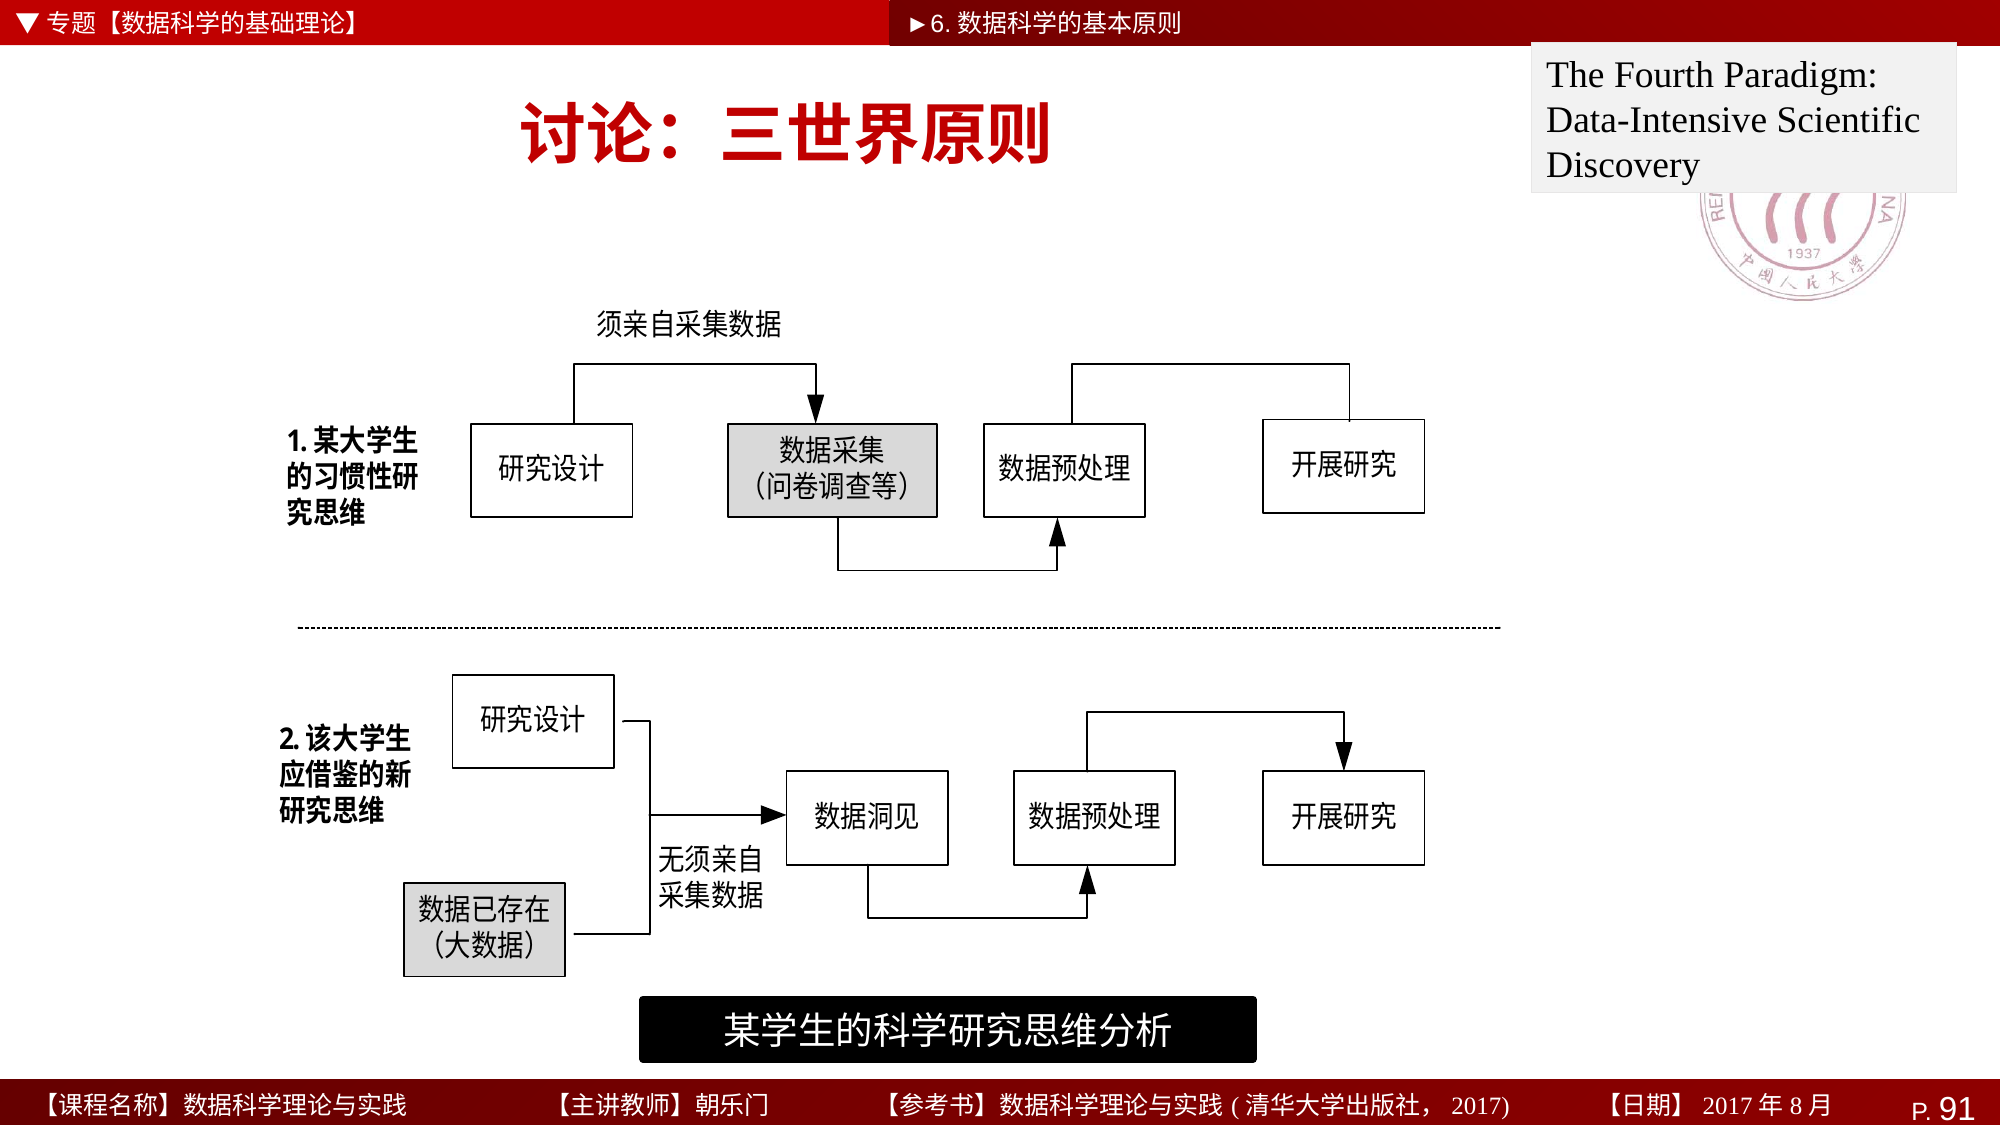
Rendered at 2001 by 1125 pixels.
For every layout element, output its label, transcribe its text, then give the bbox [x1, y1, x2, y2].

title 讨论：三世界原则 [64, 64, 1509, 200]
text_box The Fourth Paradigm: Data-Intensive Scientific Discovery [1531, 42, 1957, 193]
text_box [263, 290, 1504, 983]
picture [1696, 193, 1910, 304]
list ►6.数据科学的基本原则 [890, 0, 1249, 43]
list ▼专题【数据科学的基础理论】 [0, 0, 725, 43]
text_box 某学生的科学研究思维分析 [639, 996, 1257, 1063]
